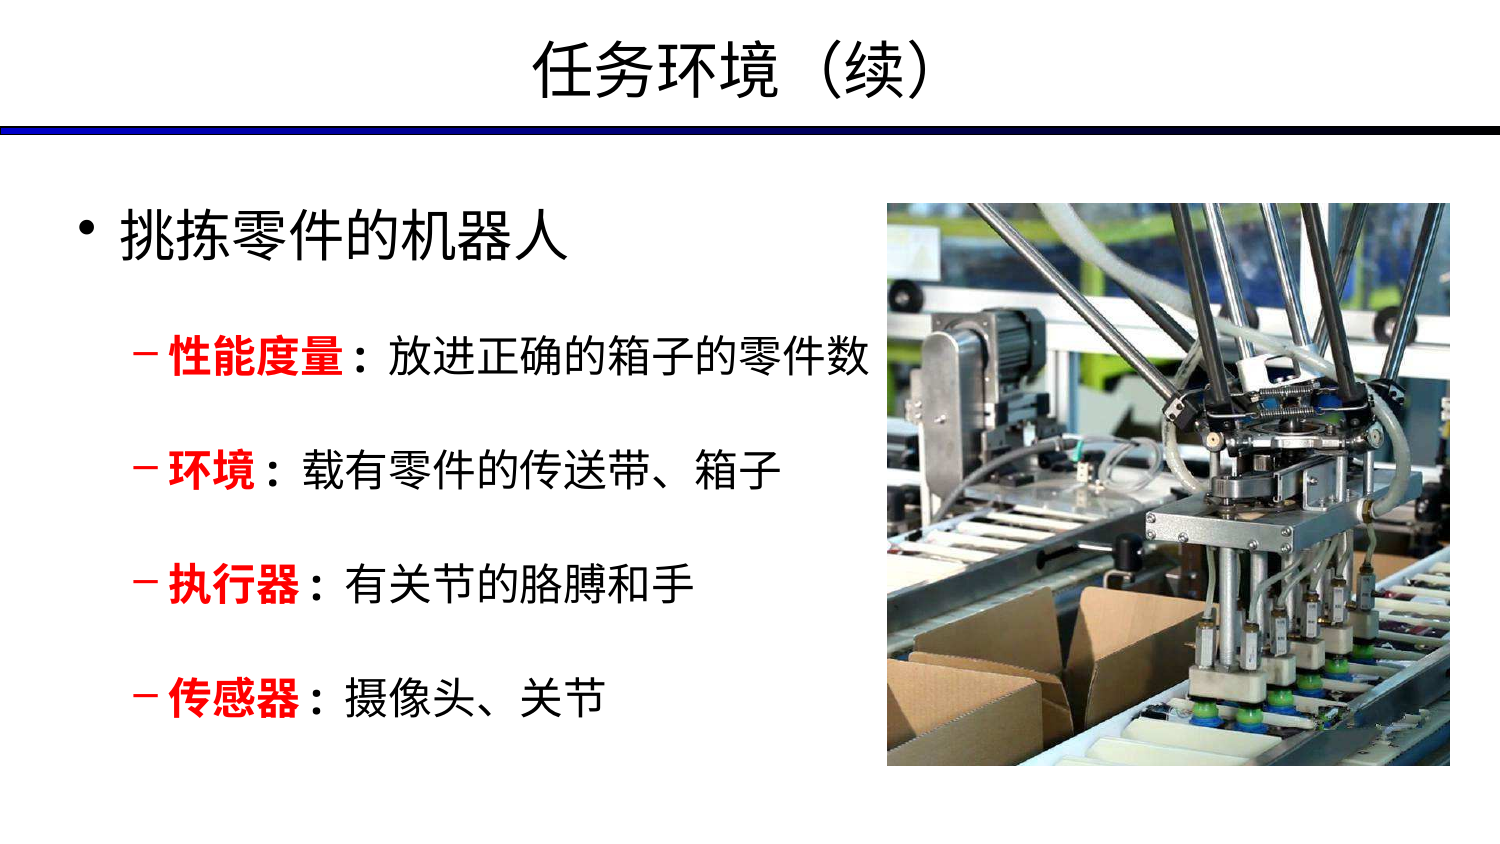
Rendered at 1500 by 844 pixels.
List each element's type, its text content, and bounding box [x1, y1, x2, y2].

text_box 挑拣零件的机器人 性能度量: 放进正确的箱子的零件数 环境: 载有零件的传送带、箱子 执行器: 有关节的胳膊和手 传感器: 摄像头、关节 [62, 159, 1101, 766]
picture [887, 203, 1451, 767]
text_box 任务环境（续） [218, 23, 1282, 121]
